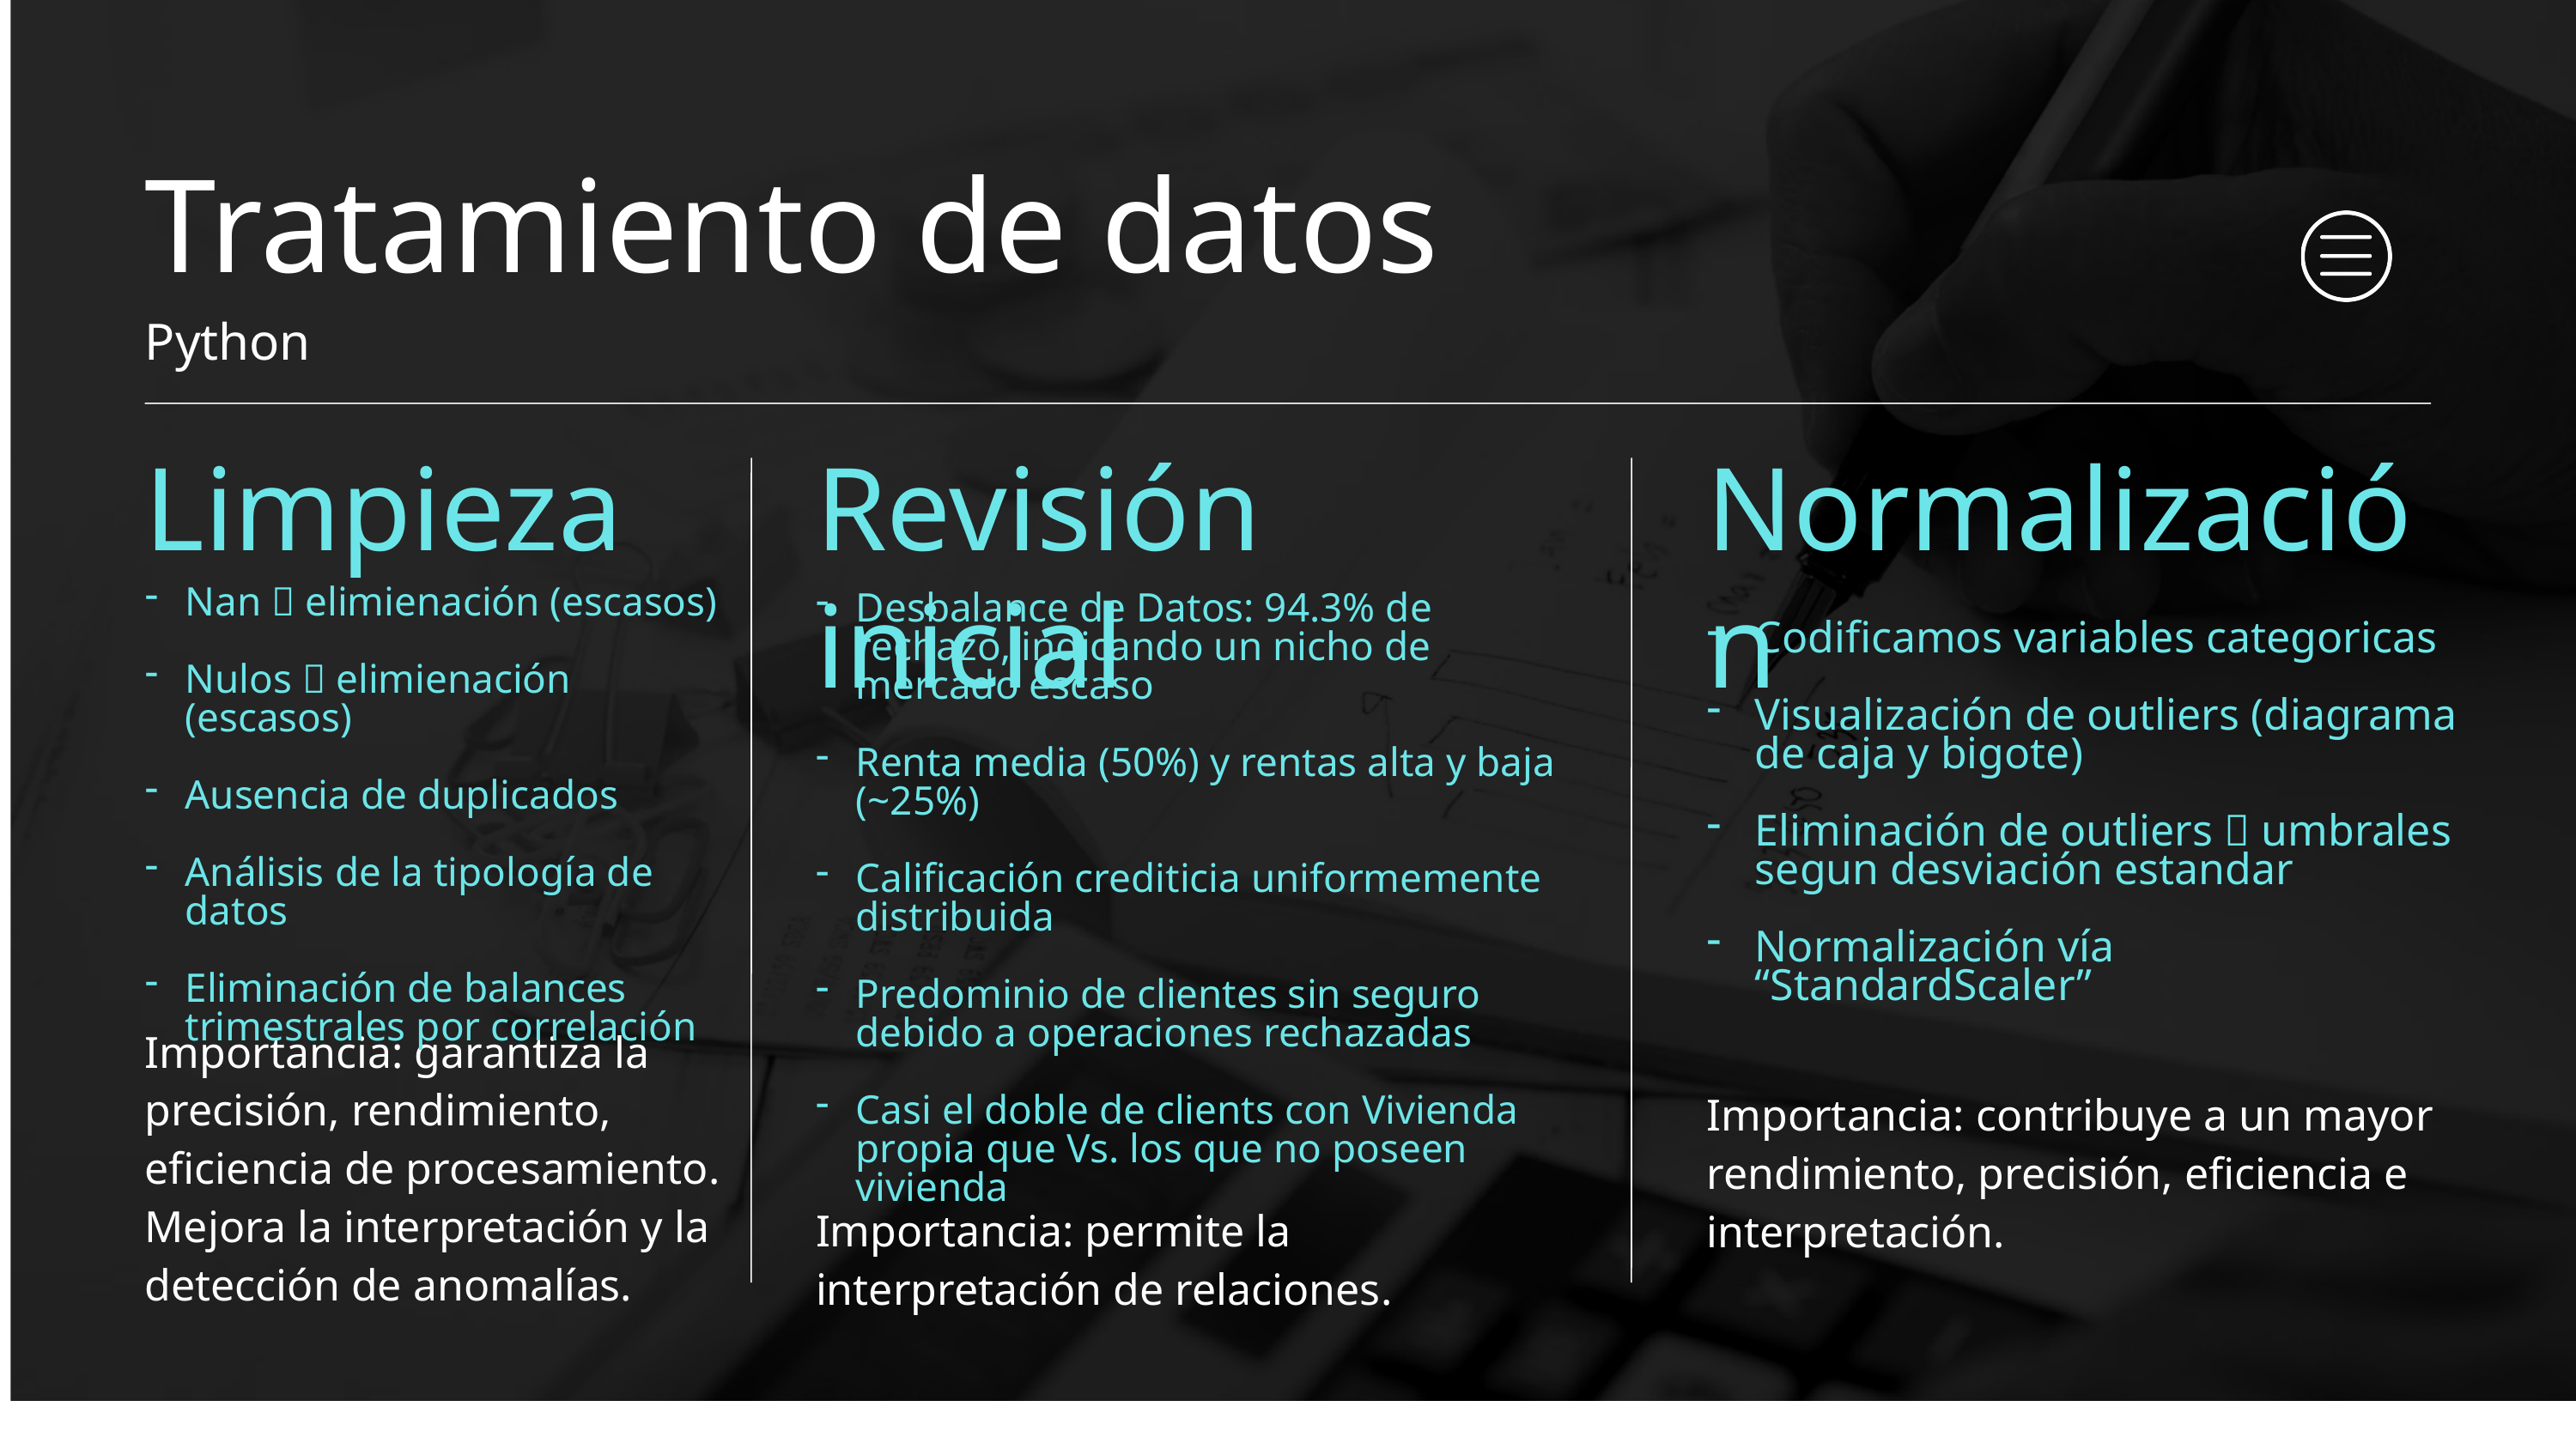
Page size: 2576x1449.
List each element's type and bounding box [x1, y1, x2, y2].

text_box [815, 436, 1582, 1315]
text_box [144, 143, 1997, 370]
text_box [10, 0, 2576, 1401]
text_box [2300, 210, 2392, 302]
text_box [1706, 436, 2458, 1284]
text_box [144, 436, 730, 1315]
